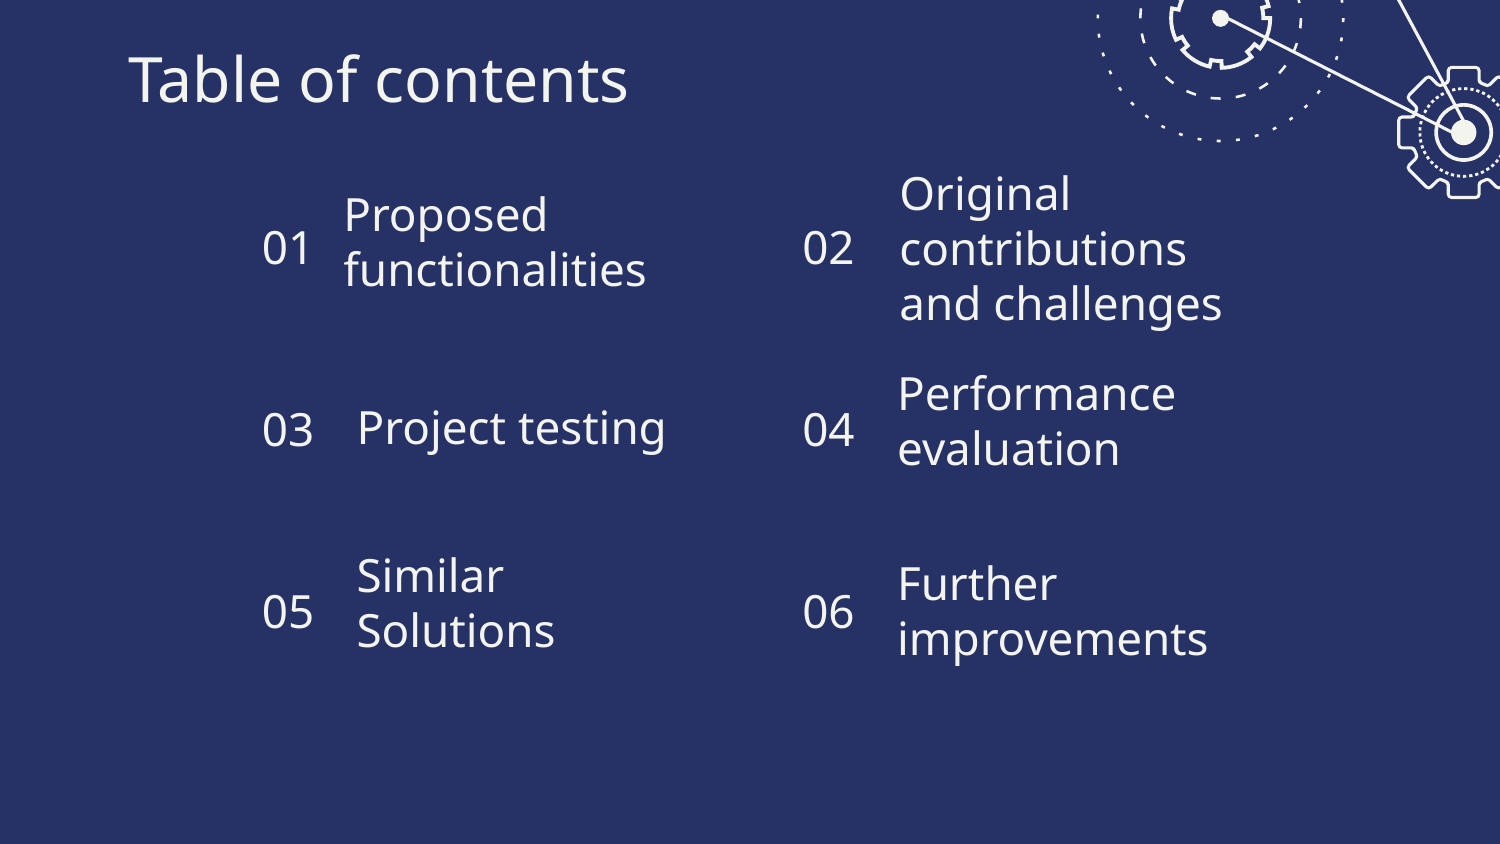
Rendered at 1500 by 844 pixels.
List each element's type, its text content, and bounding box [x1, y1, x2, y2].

title 01 [234, 204, 328, 287]
title 02 [774, 204, 883, 287]
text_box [1096, 0, 1500, 199]
title Table of contents [113, 24, 1091, 131]
title 06 [774, 568, 882, 652]
title 04 [774, 386, 882, 470]
subtitle Further improvements [882, 549, 1266, 680]
subtitle Proposed functionalities [328, 182, 789, 311]
subtitle Performance evaluation [882, 364, 1266, 490]
subtitle Project testing [341, 386, 725, 470]
title 03 [234, 386, 341, 470]
subtitle Similar Solutions [341, 548, 725, 672]
subtitle Original contributions and challenges [884, 161, 1268, 345]
title 05 [234, 568, 341, 652]
